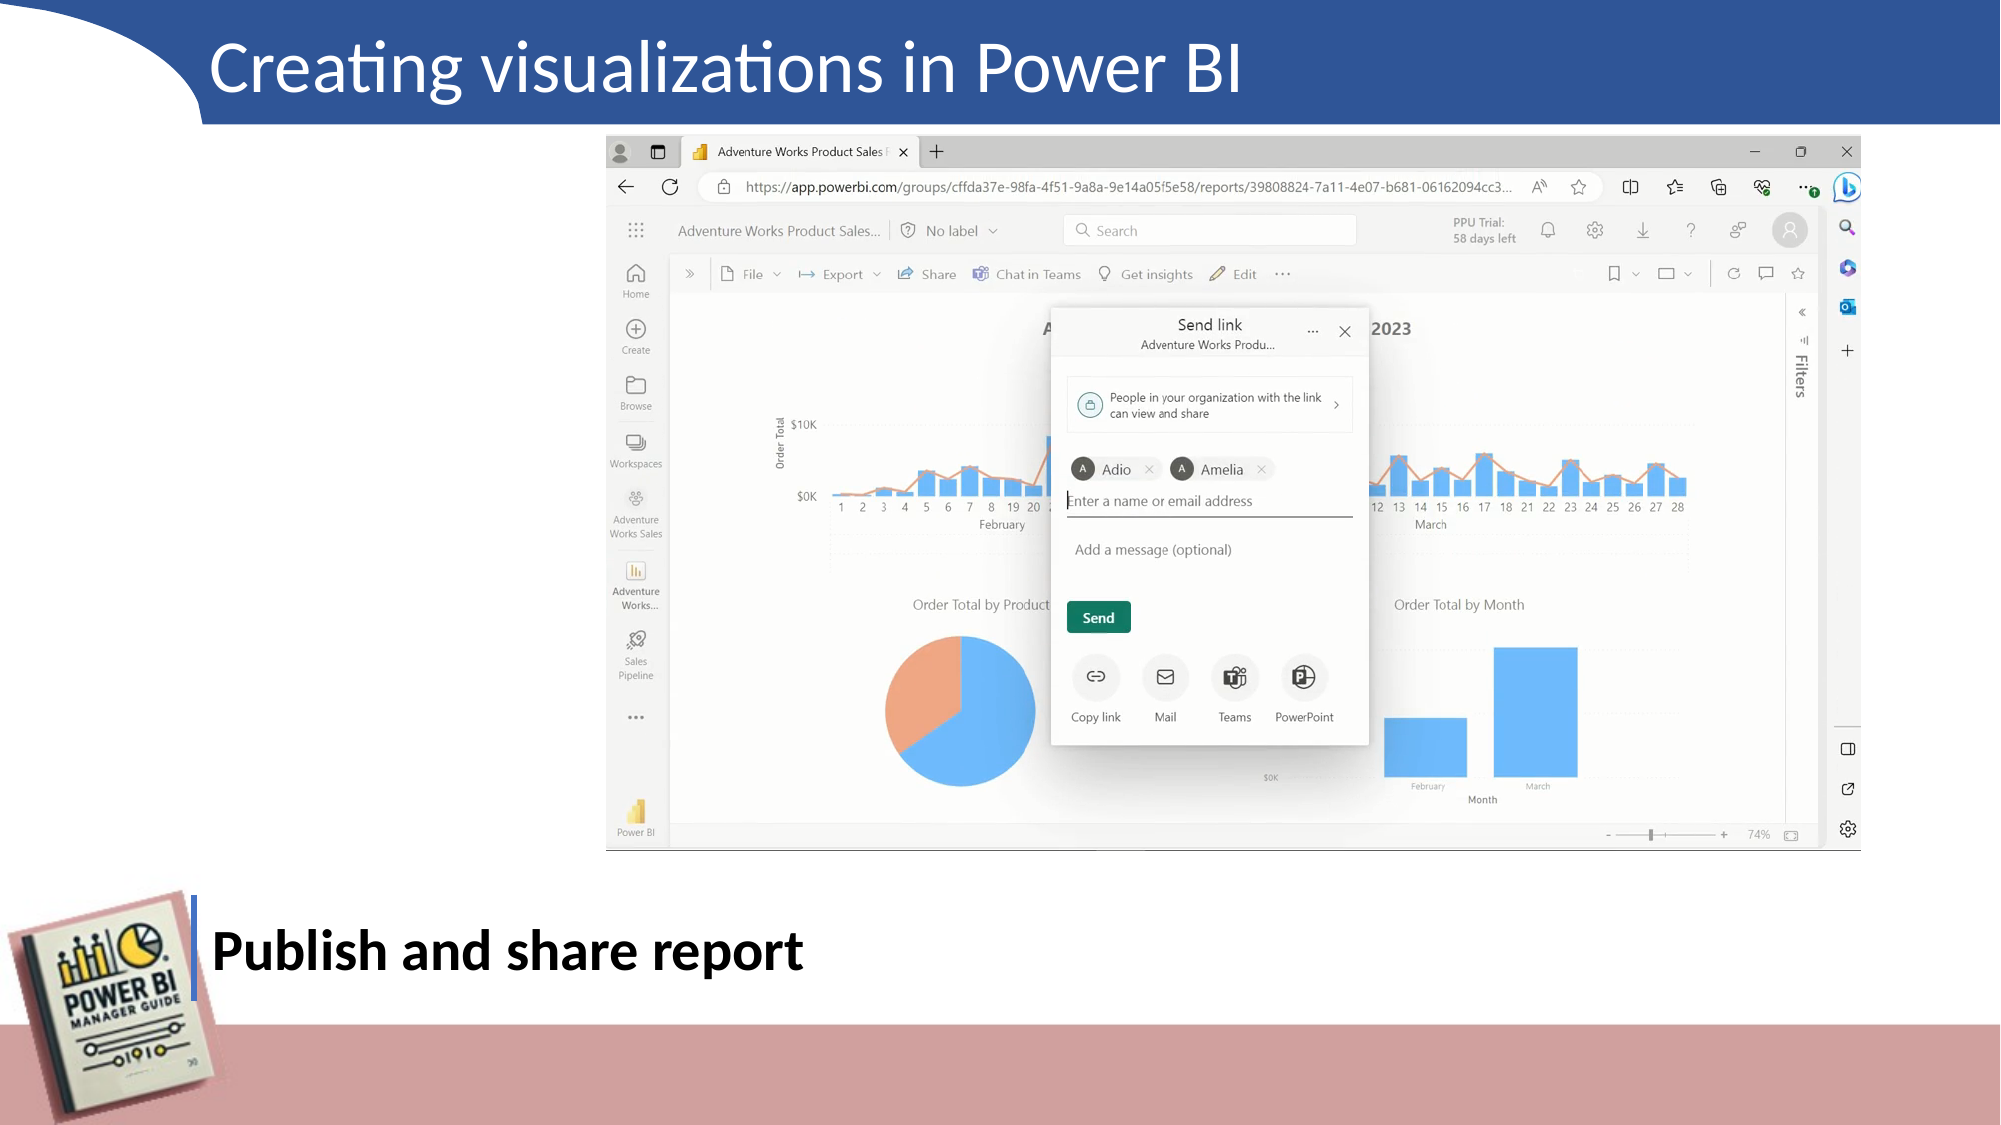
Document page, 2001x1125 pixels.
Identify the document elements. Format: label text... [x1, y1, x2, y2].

picture [0, 0, 2001, 1125]
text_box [193, 894, 824, 1001]
text_box Creating visualizations in Power BI [0, 0, 2000, 126]
